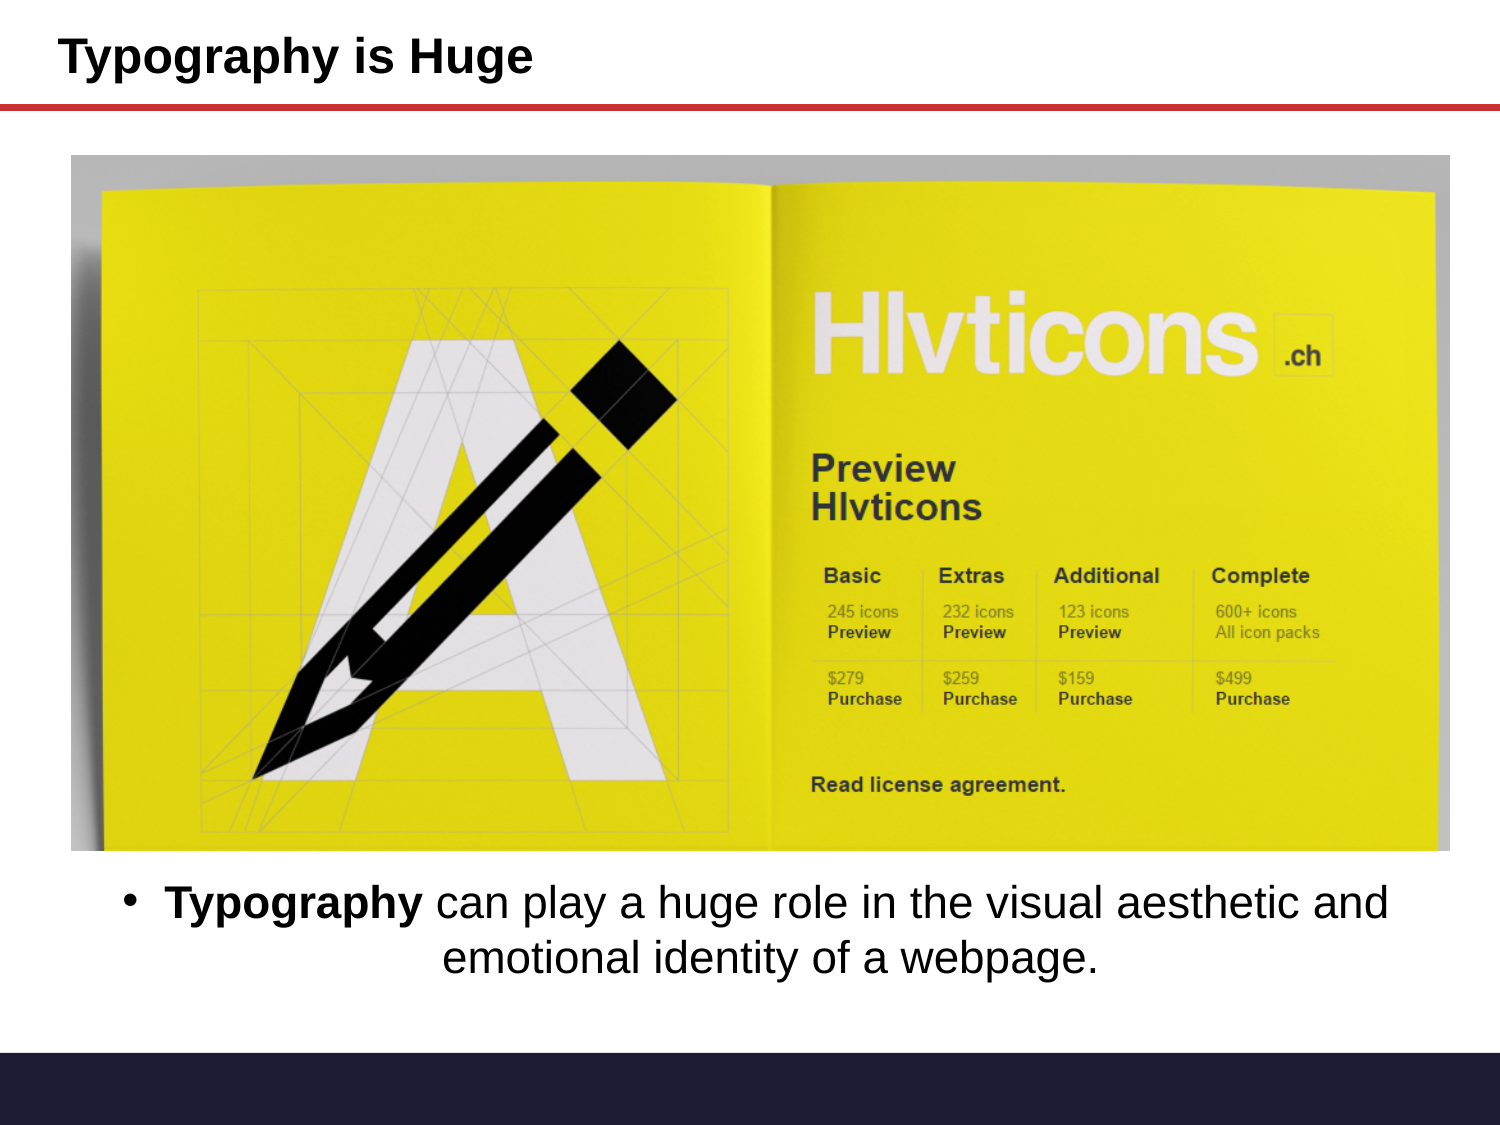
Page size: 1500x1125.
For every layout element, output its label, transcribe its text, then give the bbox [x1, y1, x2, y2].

text_box Typography can play a huge role in the visual aesthetic and emotional identity of a webpage. [49, 857, 1463, 998]
text_box Typography is Huge [50, 16, 1150, 91]
picture [70, 154, 1451, 851]
